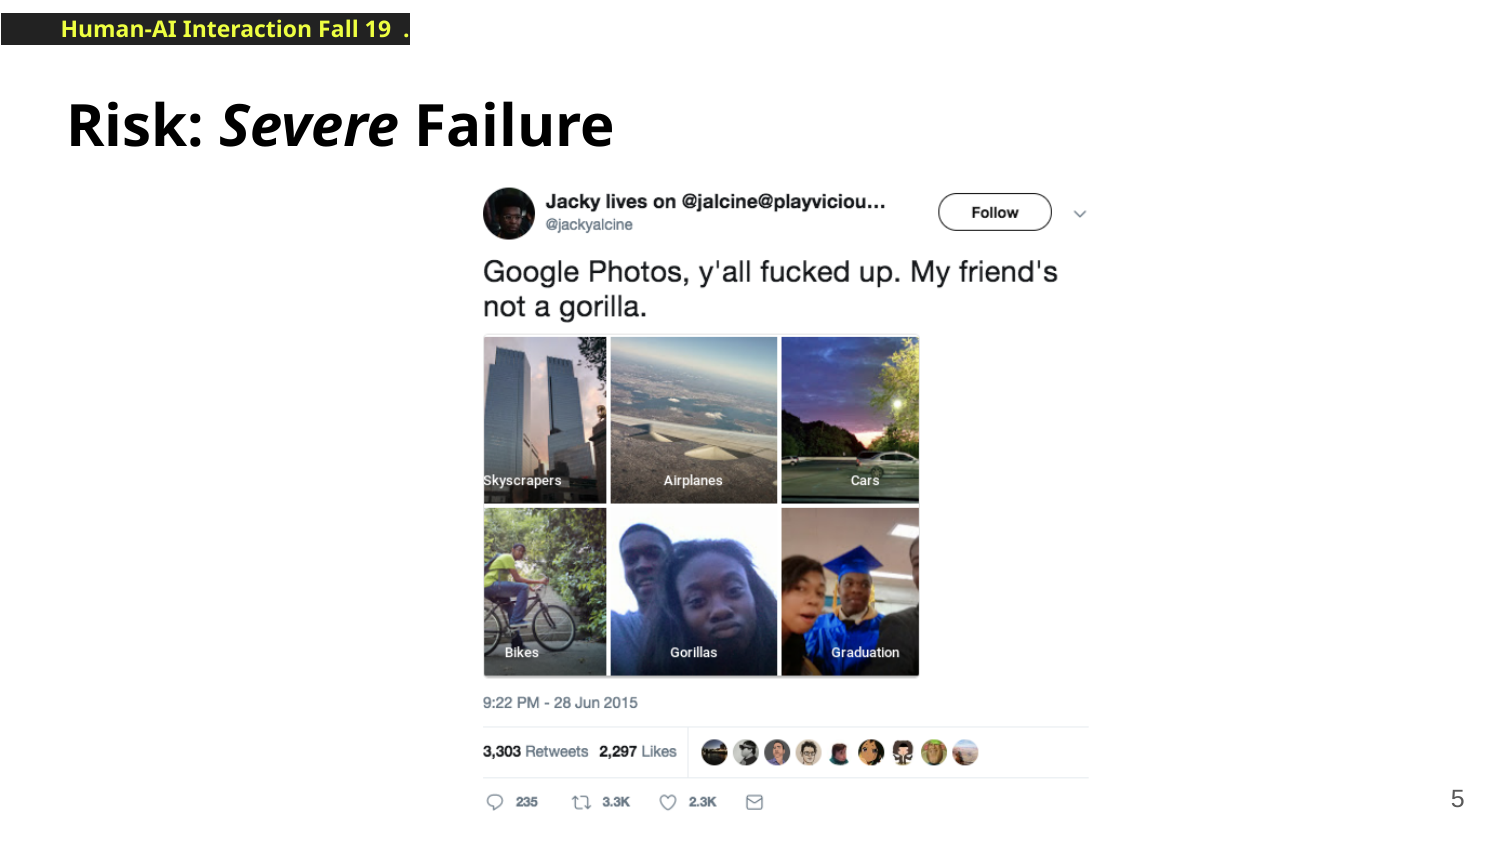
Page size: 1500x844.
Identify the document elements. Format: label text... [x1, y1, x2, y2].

title Risk: Severe Failure [51, 72, 1449, 167]
picture [455, 166, 1106, 826]
slide_number ‹#› [1389, 764, 1480, 830]
